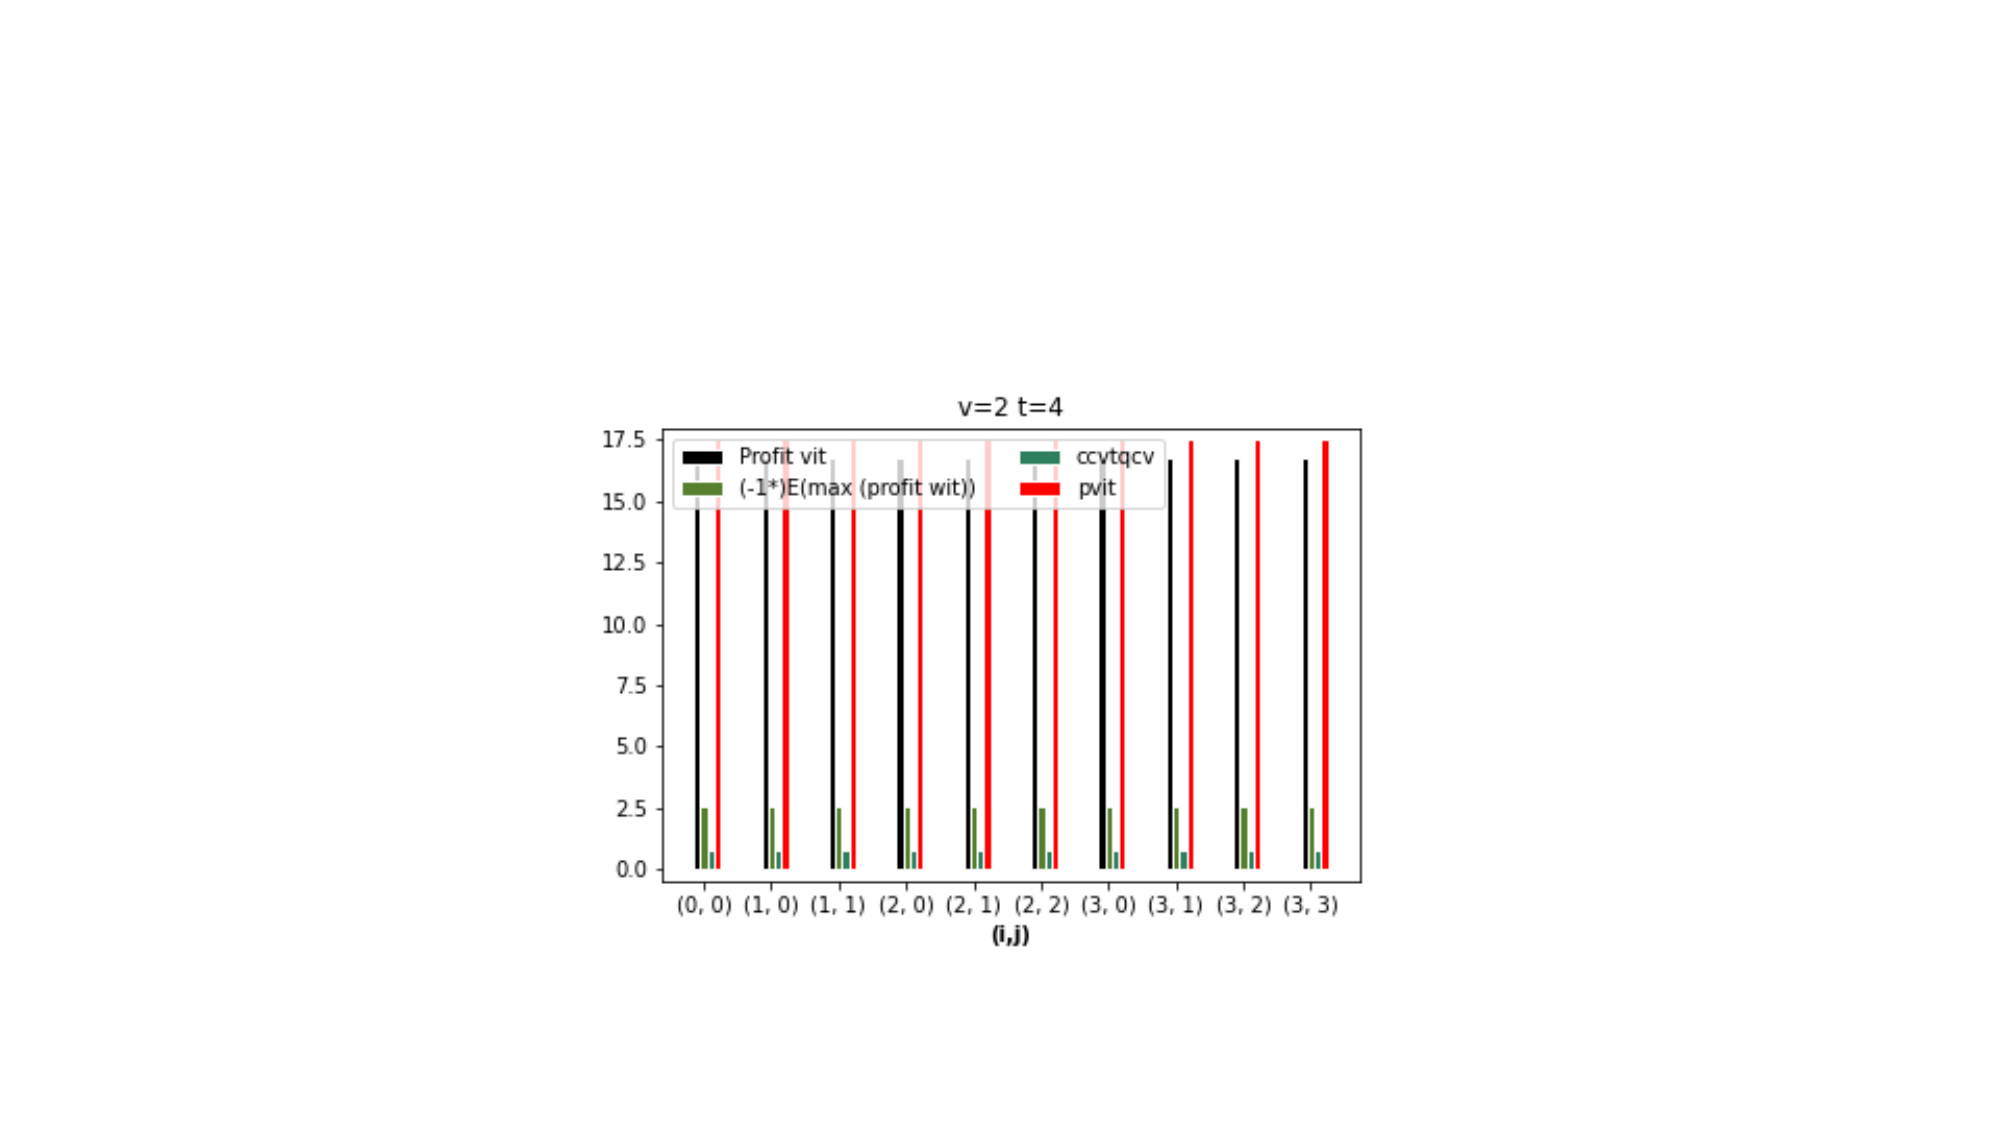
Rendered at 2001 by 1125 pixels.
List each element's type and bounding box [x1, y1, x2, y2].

list [549, 356, 1450, 957]
